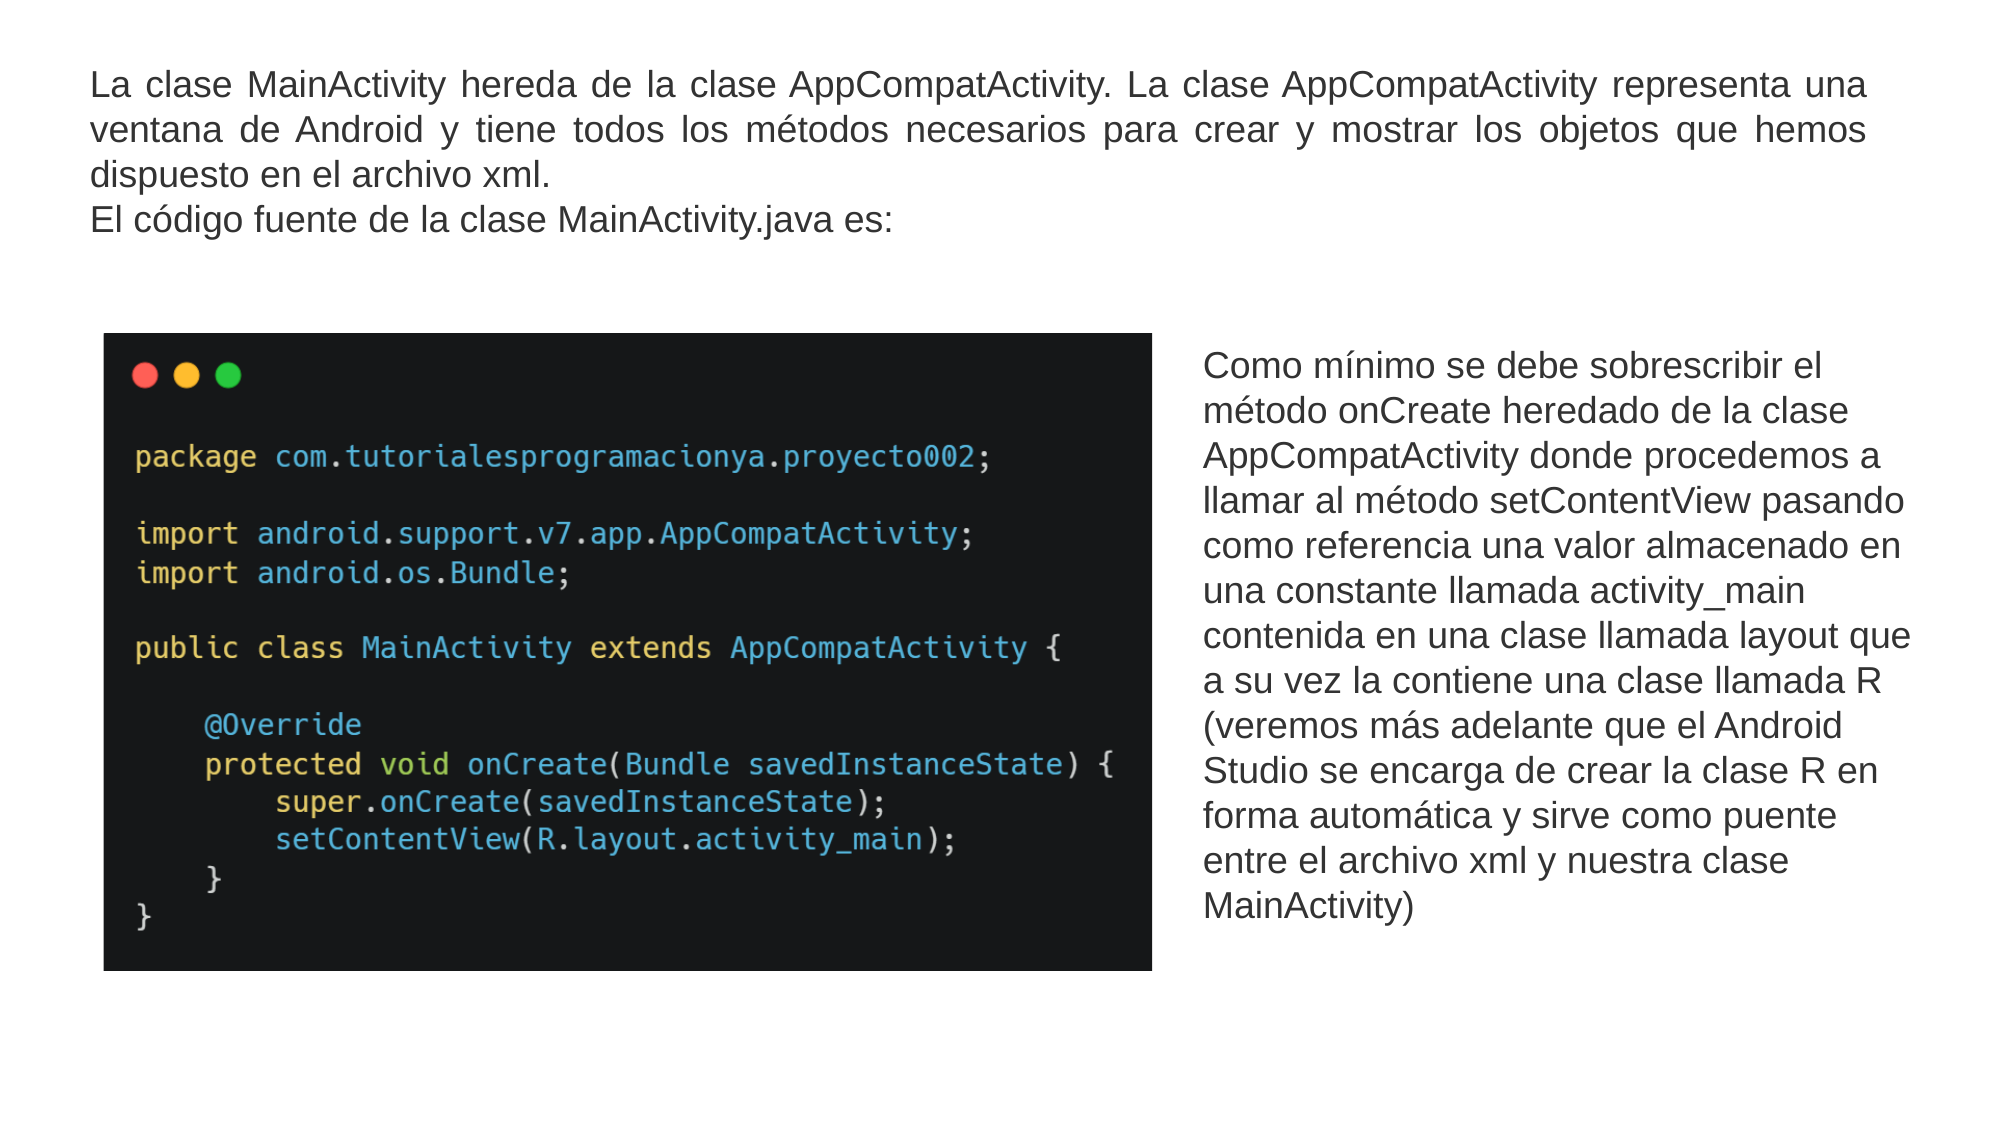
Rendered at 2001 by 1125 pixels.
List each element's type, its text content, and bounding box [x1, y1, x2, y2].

text_box La clase MainActivity hereda de la clase AppCompatActivity. La clase AppCompatActivity representa una ventana de Android y tiene todos los métodos necesarios para crear y mostrar los objetos que hemos dispuesto en el archivo xml. El código fuente de la clase MainActivity.java es: [74, 52, 1883, 248]
picture [103, 333, 1153, 971]
text_box Como mínimo se debe sobrescribir el método onCreate heredado de la clase AppCompatActivity donde procedemos a llamar al método setContentView pasando como referencia una valor almacenado en una constante llamada activity_main contenida en una clase llamada layout que a su vez la contiene una clase llamada R (veremos más adelante que el Android Studio se encarga de crear la clase R en forma automática y sirve como puente entre el archivo xml y nuestra clase MainActivity) [1188, 333, 1936, 934]
